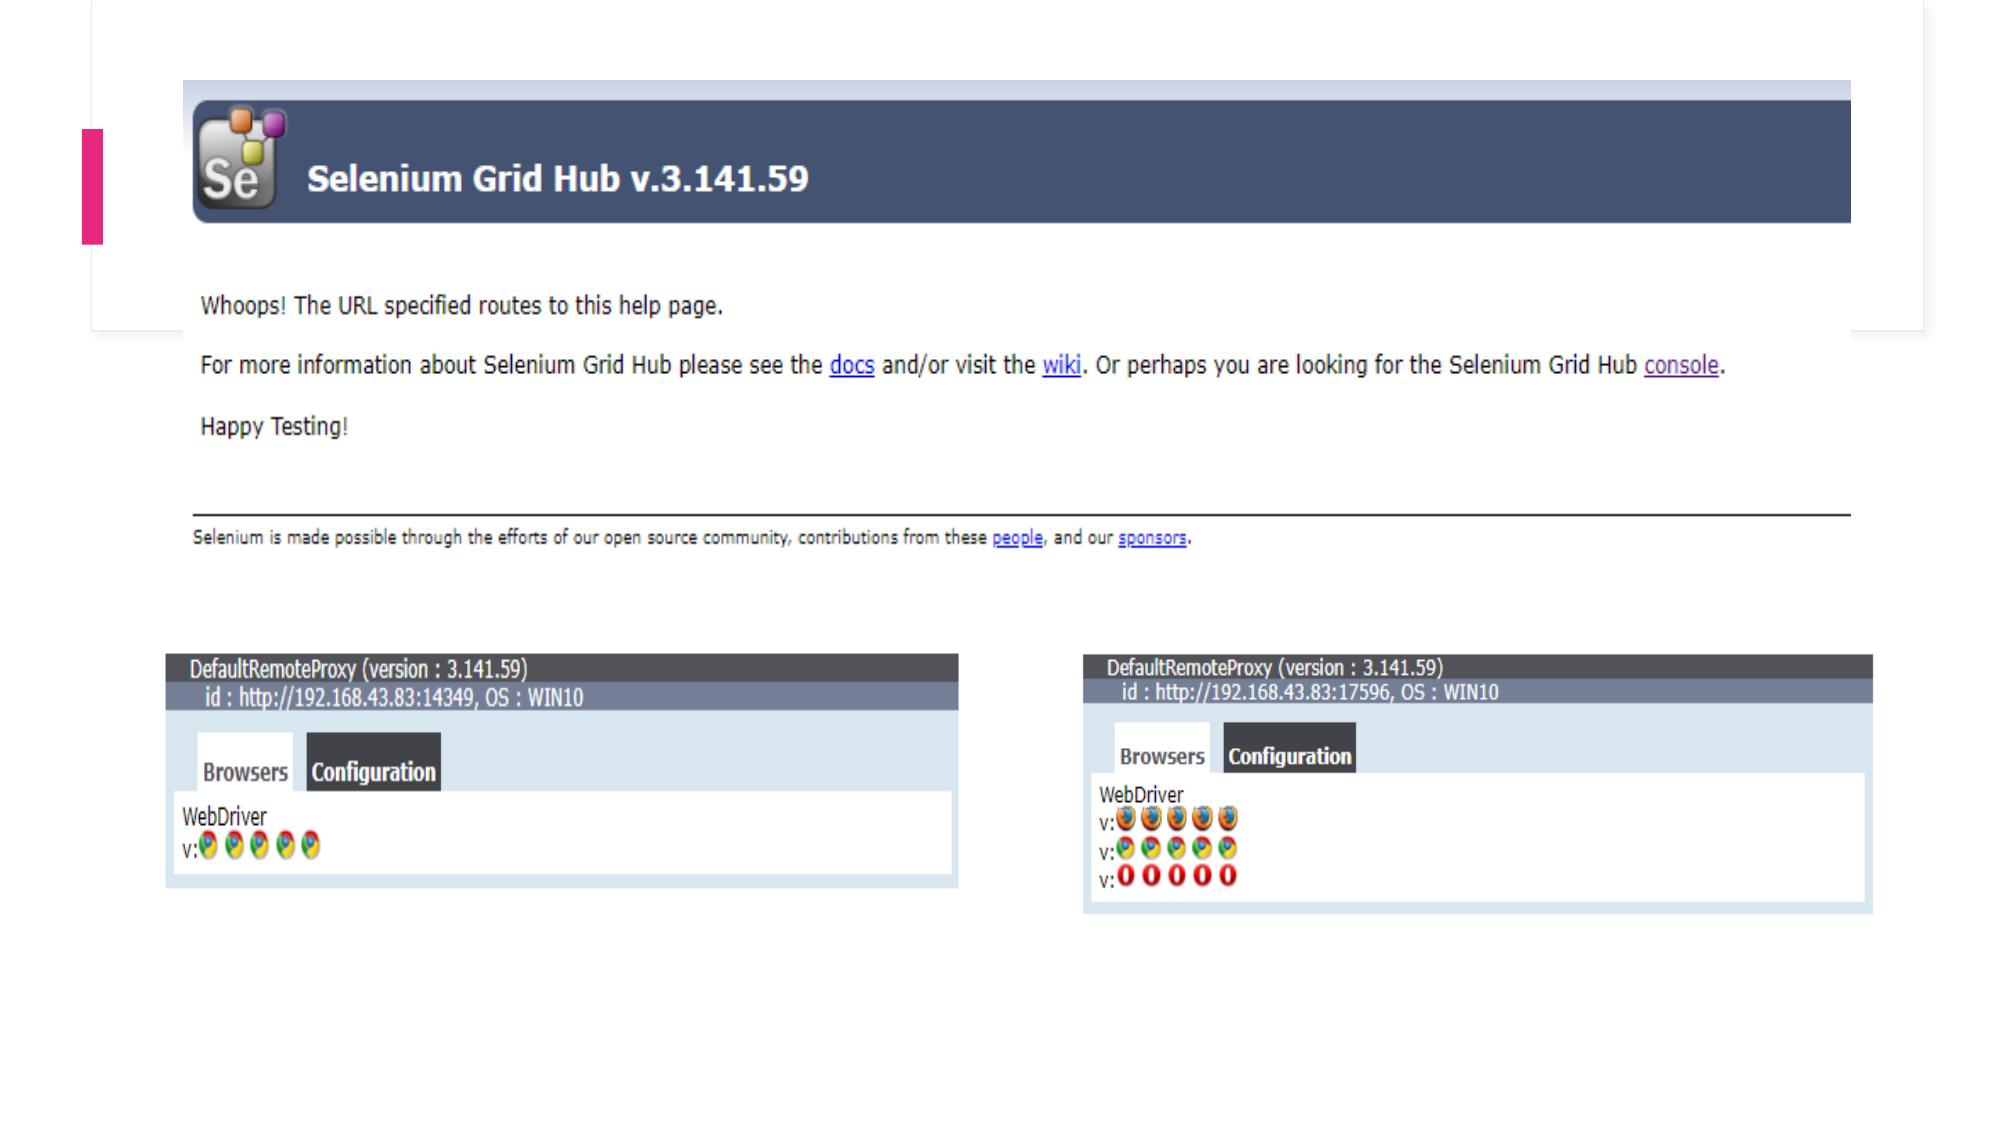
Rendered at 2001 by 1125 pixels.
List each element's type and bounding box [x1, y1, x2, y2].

text_box [182, 79, 1851, 573]
list [163, 646, 974, 916]
list [1075, 646, 1886, 944]
